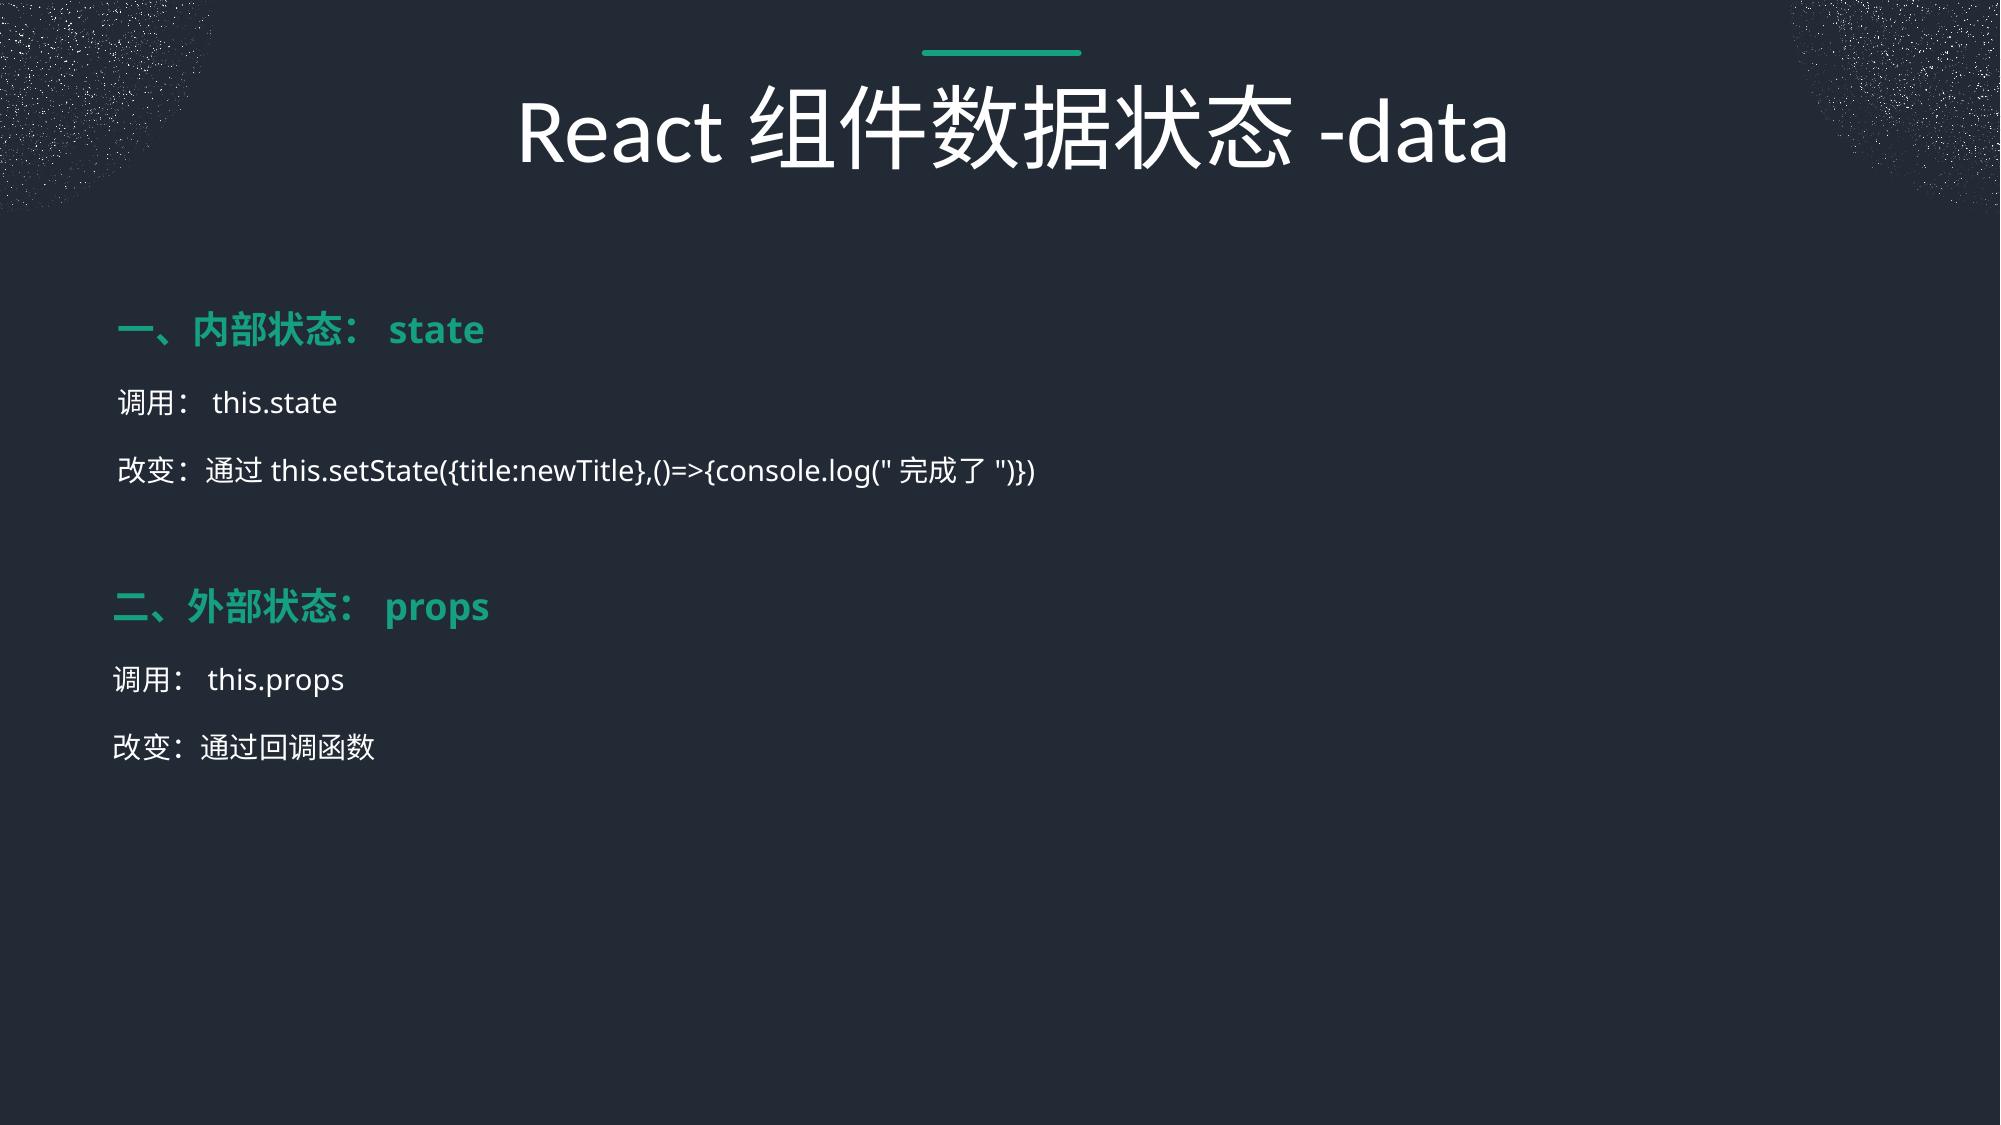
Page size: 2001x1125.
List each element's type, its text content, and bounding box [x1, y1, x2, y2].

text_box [443, 66, 1581, 231]
text_box 二、外部状态：props 调用：this.props 改变：通过回调函数 [98, 575, 1237, 772]
text_box 一、内部状态：state 调用：this.state 改变：通过this.setState({title:newTitle},()=>{console.log("完成了")}) [102, 298, 1805, 495]
